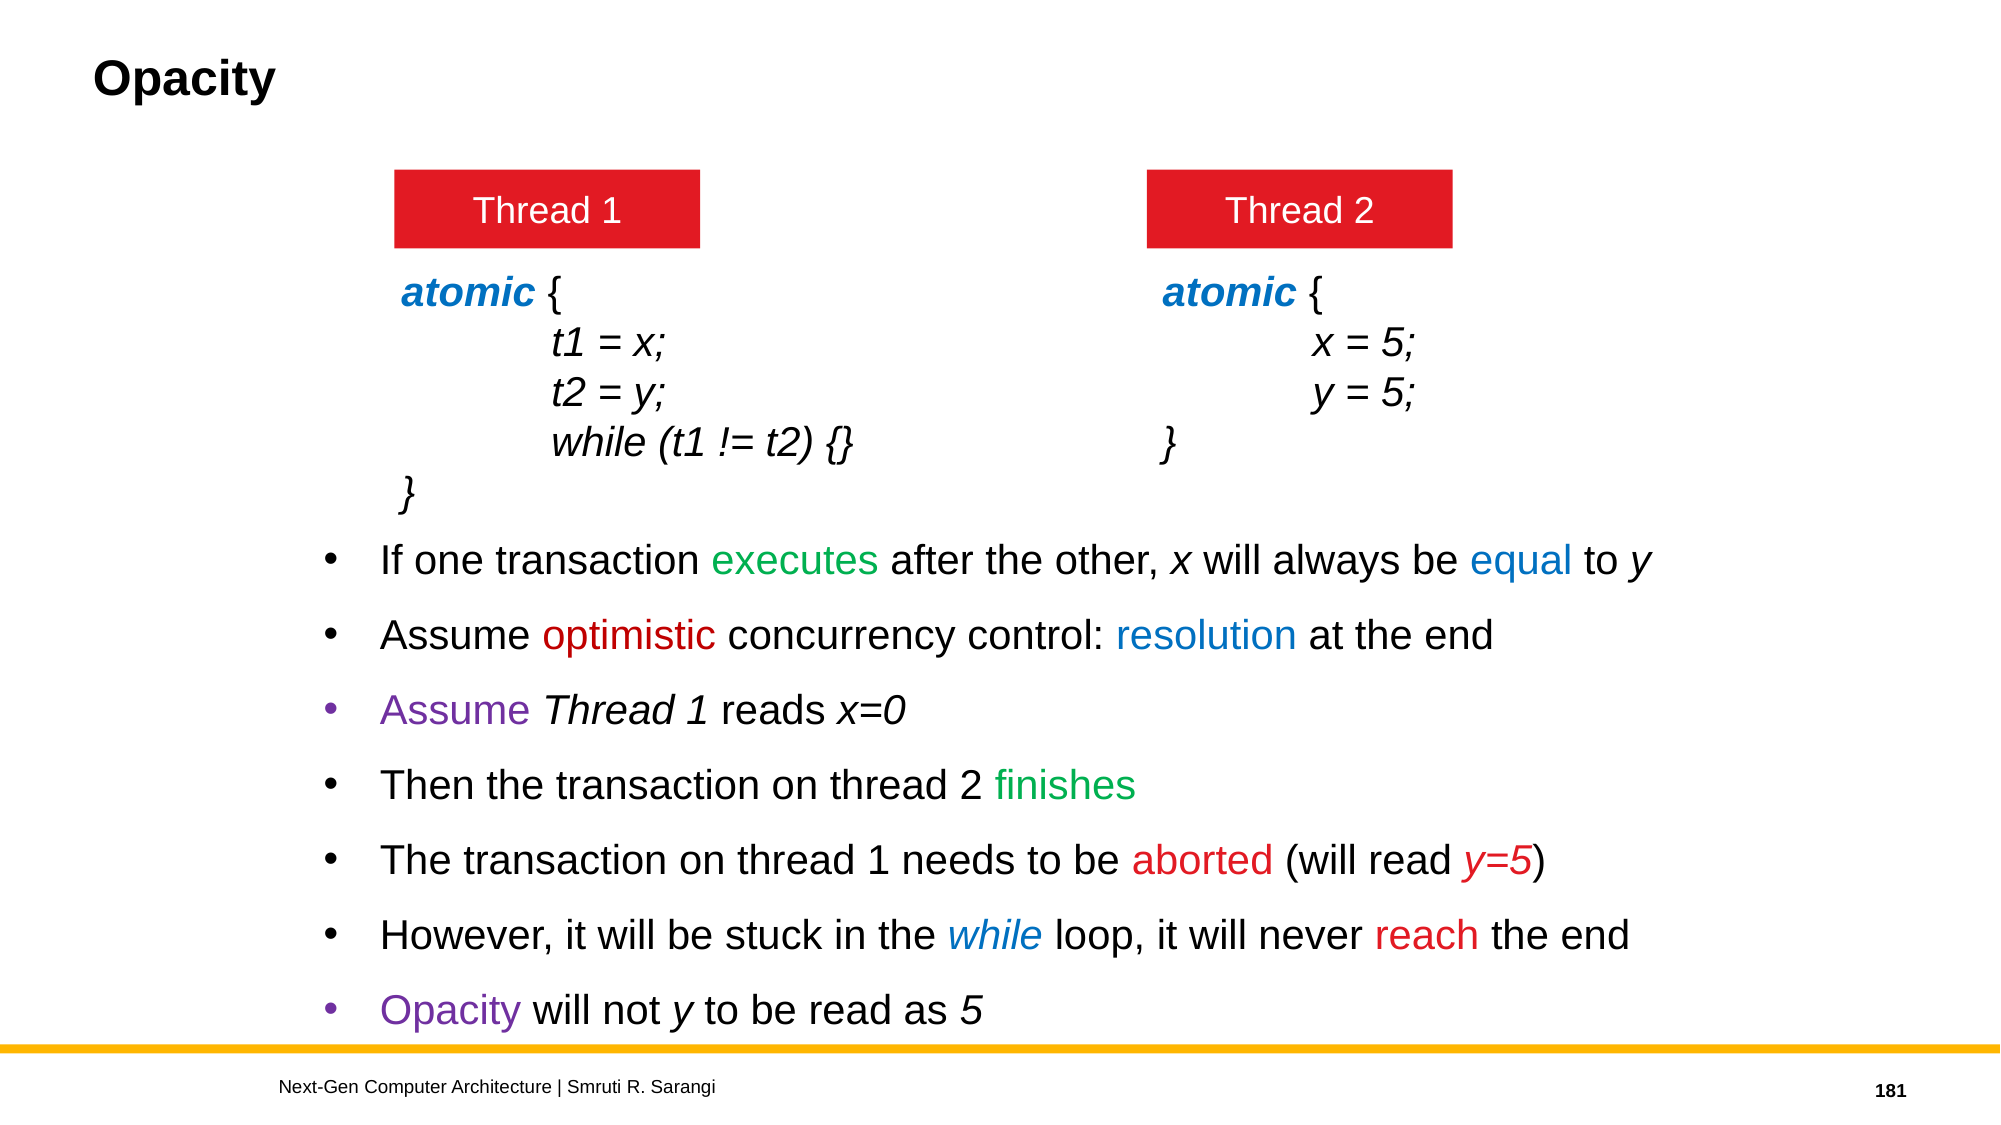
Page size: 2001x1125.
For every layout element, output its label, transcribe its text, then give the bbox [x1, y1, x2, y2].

text_box Thread 1 [393, 169, 701, 249]
title Opacity [78, 45, 1578, 180]
text_box atomic { t1 = x; t2 = y; while (t1 != t2) {} } [386, 257, 870, 523]
footer Next-Gen Computer Architecture | Smruti R. Sarangi [263, 1067, 1464, 1105]
list If one transaction executes after the other, x will always be equal to y Assume optimistic concurrency control: resolution at the end Assume Thread 1 reads x=0 Then the transaction on thread 2 finishes The transaction on thread 1 needs to be aborted (will read y=5) However, it will be stuck in the while loop, it will never reach the end Opacity will not y to be read as 5 [308, 525, 1670, 1043]
text_box atomic { x = 5; y = 5; } [1148, 257, 1431, 473]
text_box Thread 2 [1146, 169, 1454, 249]
slide_number 181 [1711, 1071, 1922, 1109]
